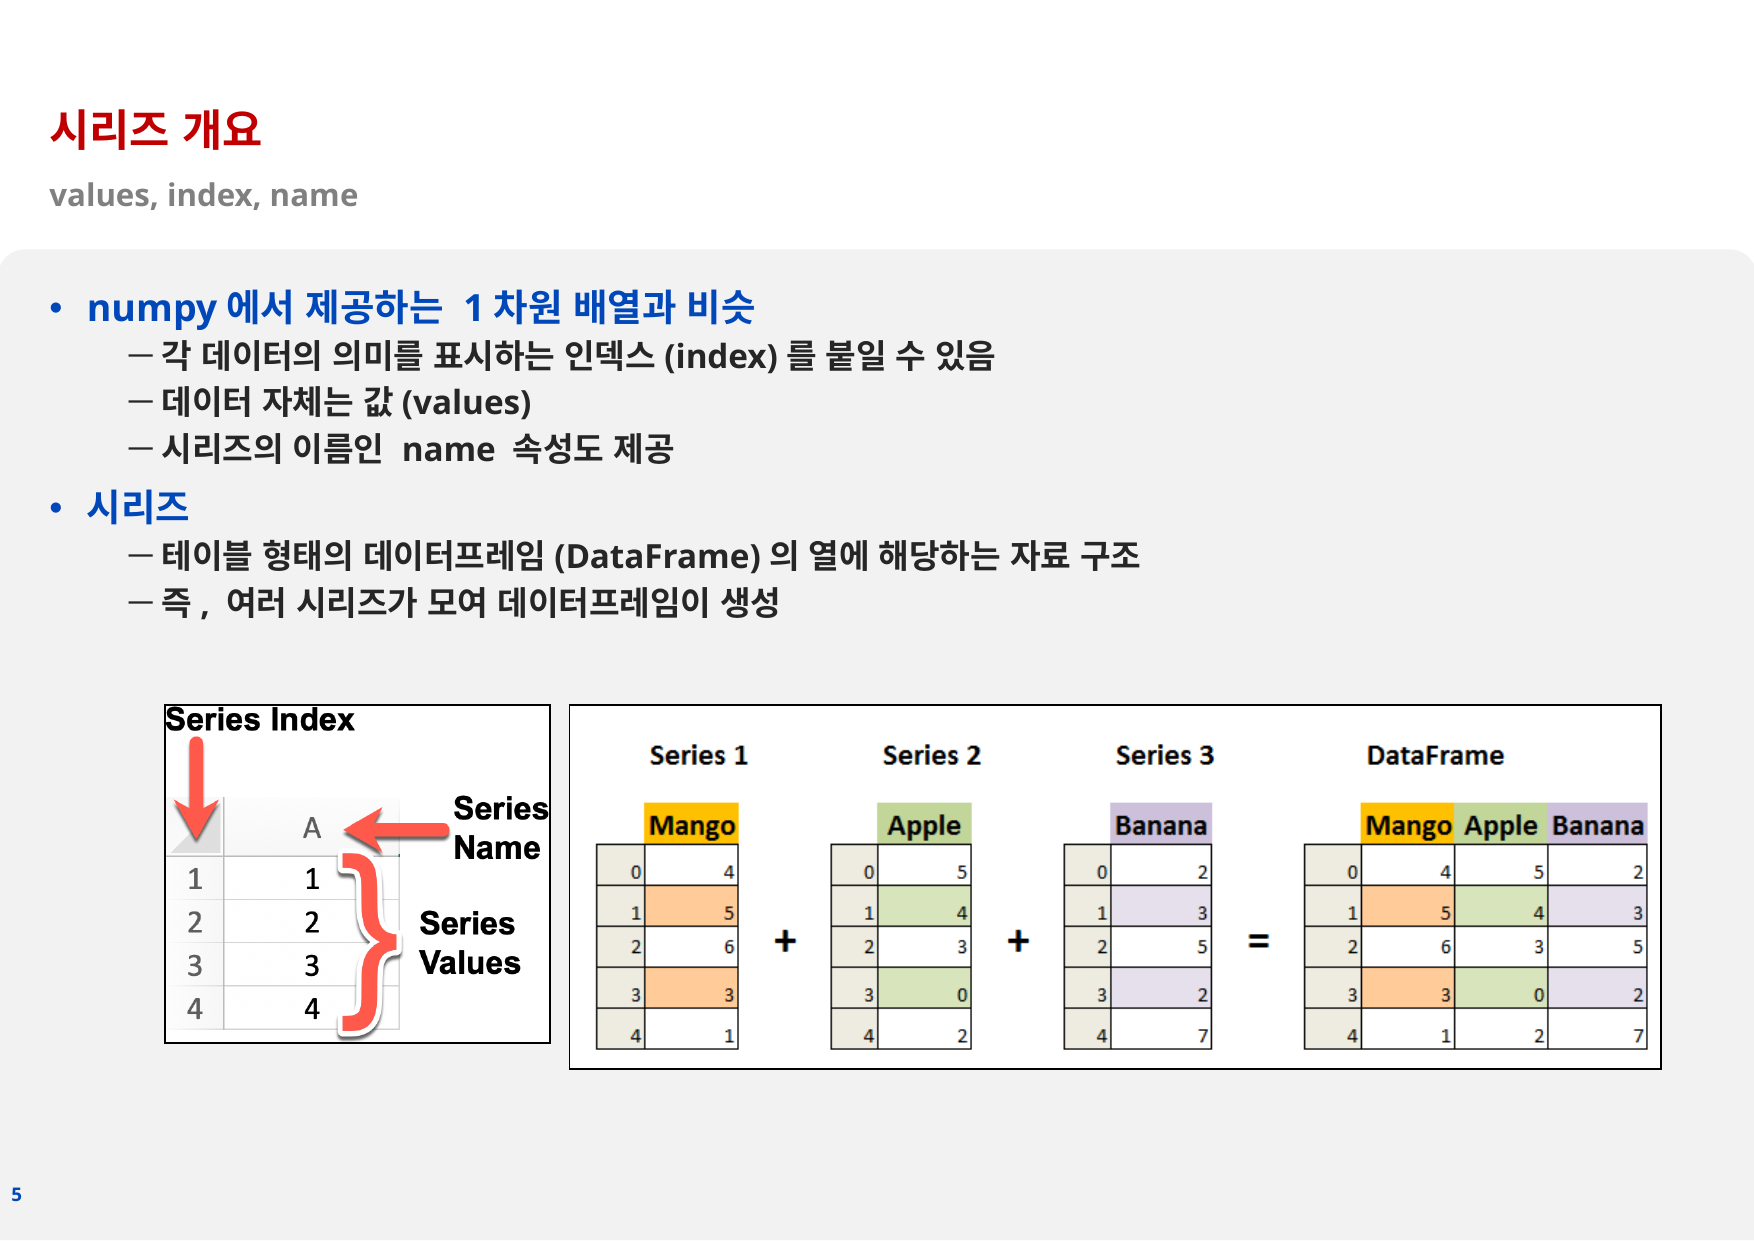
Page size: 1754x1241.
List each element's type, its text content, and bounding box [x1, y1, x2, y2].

list numpy에서 제공하는 1차원 배열과 비슷 각 데이터의 의미를 표시하는 인덱스(index)를 붙일 수 있음 데이터 자체는 값(values) 시리즈의 이름인 name 속성도 제공 시리즈 테이블 형태의 데이터프레임(DataFrame)의 열에 해당하는 자료 구조 즉, 여러 시리즈가 모여 데이터프레임이 생성 [34, 281, 1703, 1116]
picture [570, 705, 1661, 1069]
title 시리즈 개요 [34, 101, 1754, 157]
list values, index, name [34, 171, 1754, 222]
picture [165, 705, 550, 1043]
